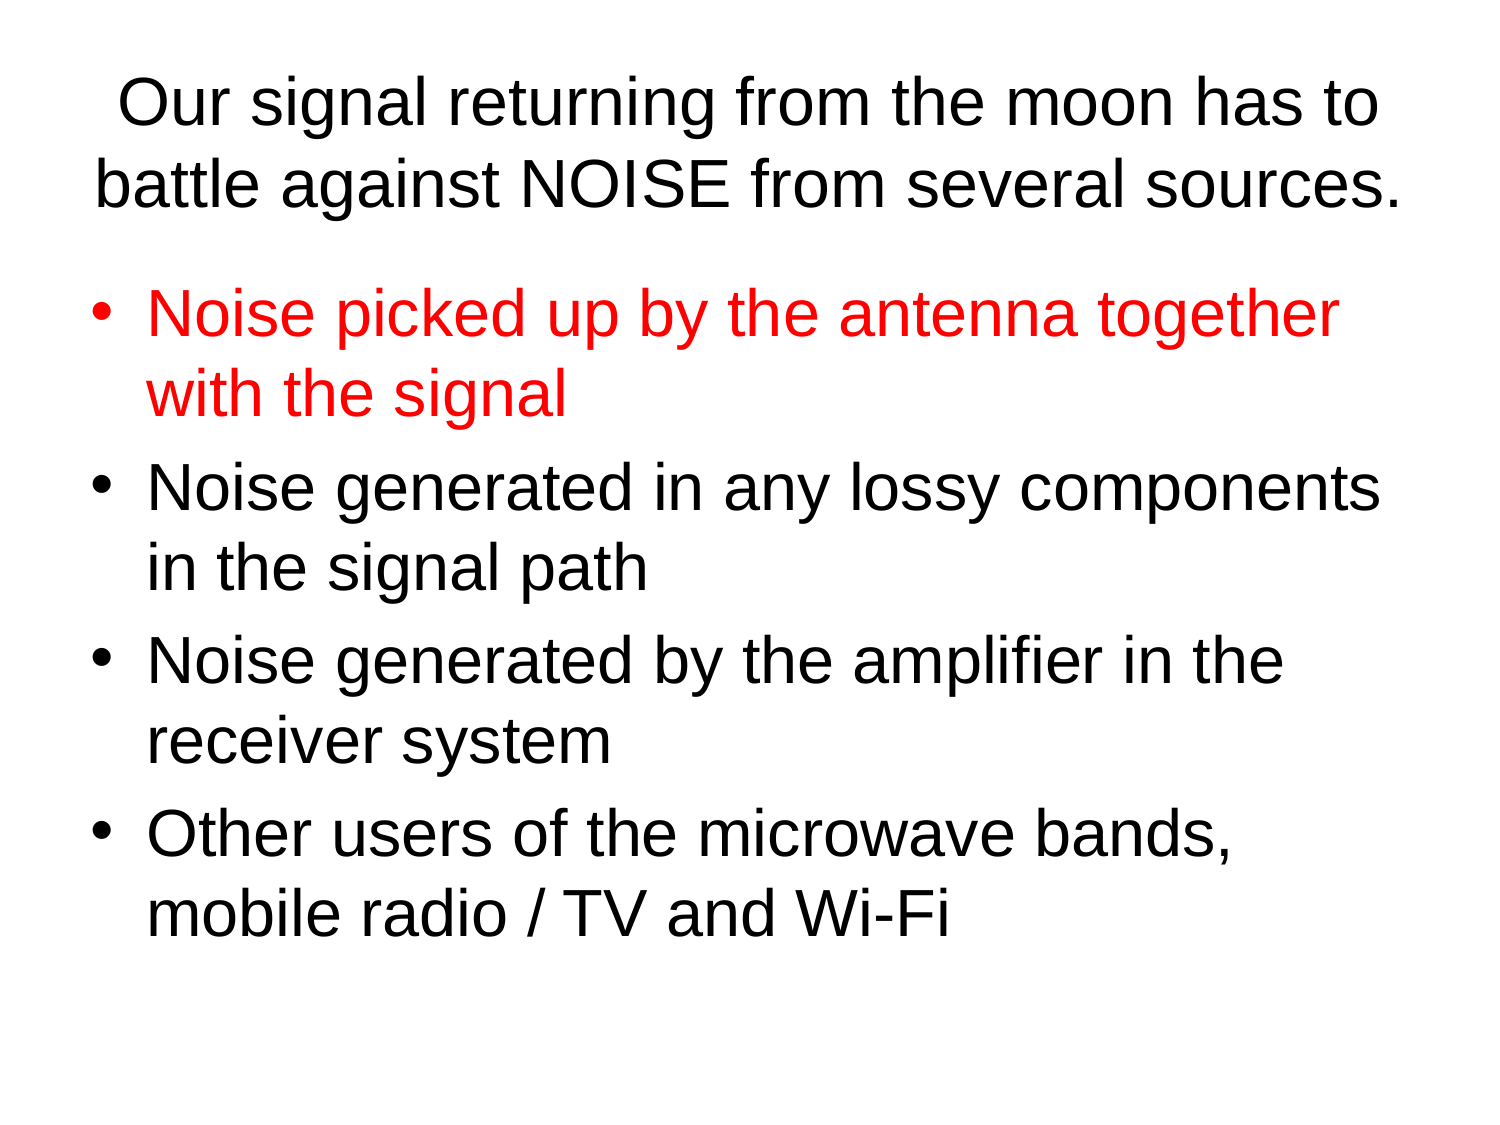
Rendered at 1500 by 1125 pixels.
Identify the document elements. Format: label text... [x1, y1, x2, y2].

list Noise picked up by the antenna together with the signal Noise generated in any lossy components in the signal path Noise generated by the amplifier in the receiver system Other users of the microwave bands, mobile radio / TV and Wi-Fi [75, 262, 1425, 1005]
title Our signal returning from the moon has to battle against NOISE from several sources. [75, 45, 1425, 233]
